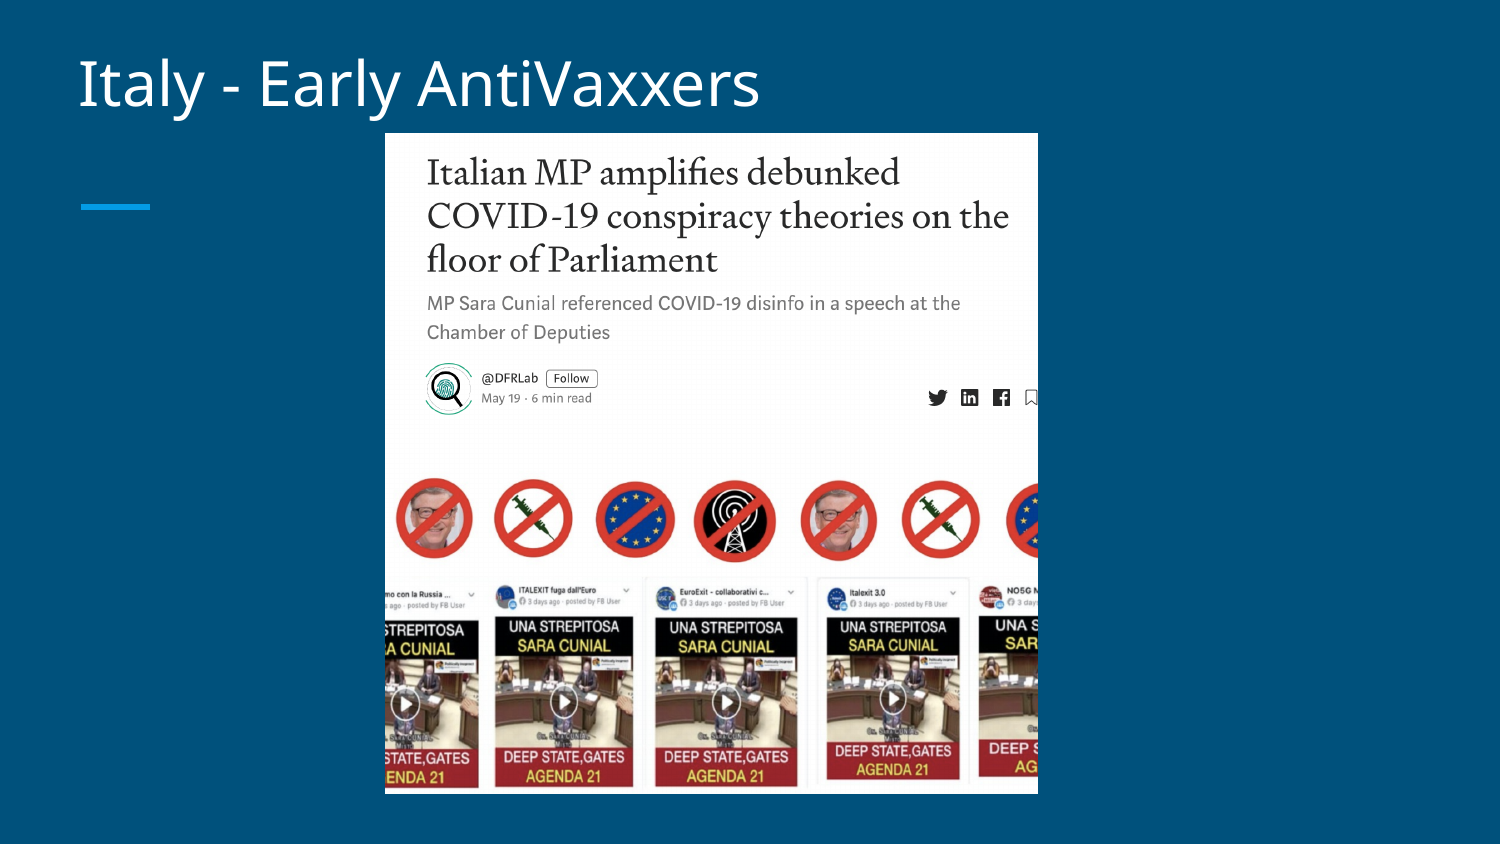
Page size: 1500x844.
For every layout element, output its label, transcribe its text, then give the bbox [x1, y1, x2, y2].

picture [386, 134, 1037, 793]
title Italy - Early AntiVaxxers [63, 20, 1437, 135]
